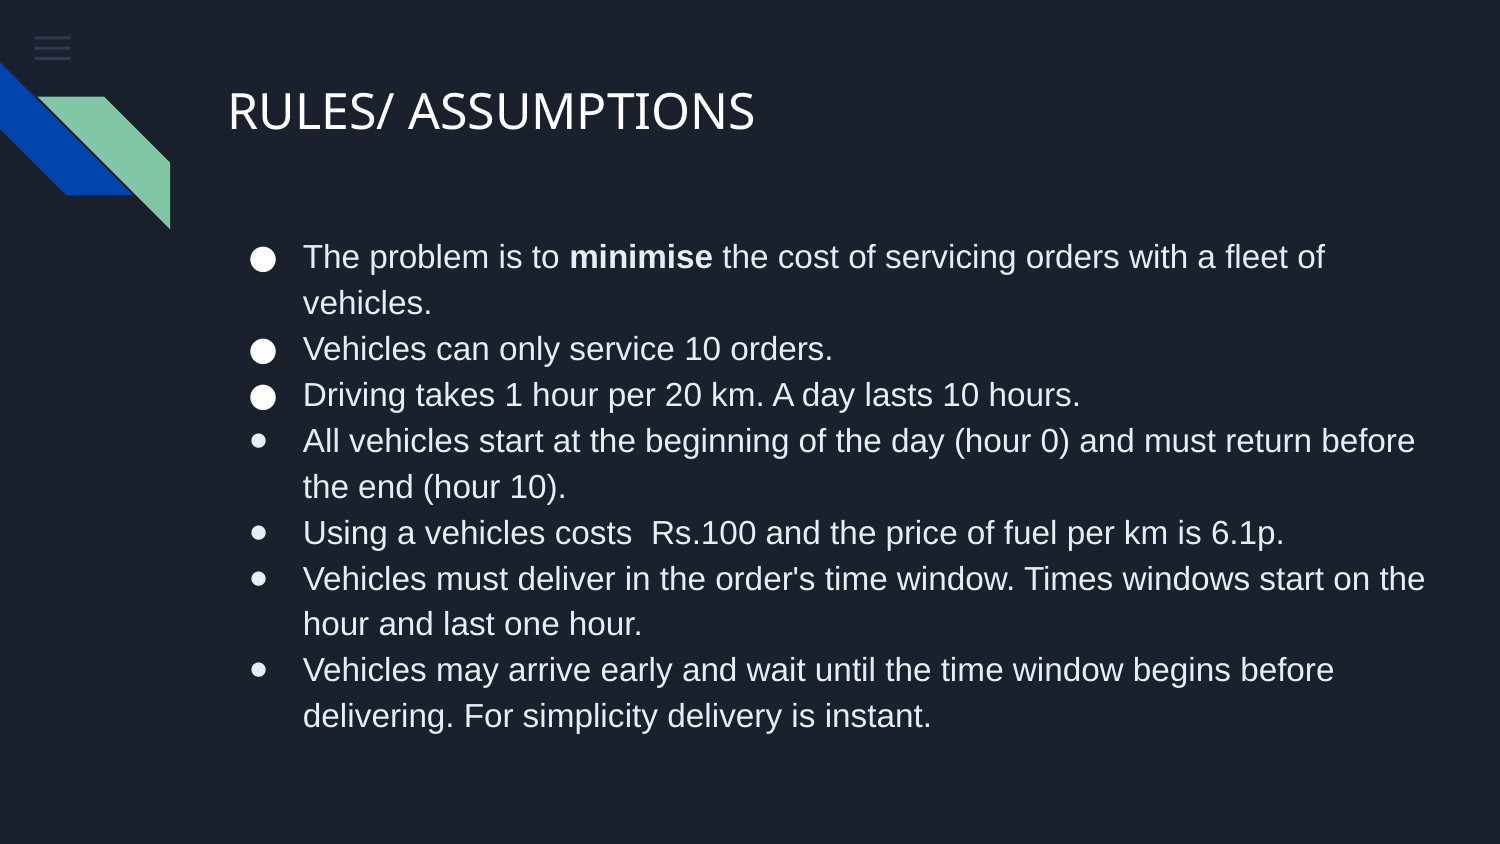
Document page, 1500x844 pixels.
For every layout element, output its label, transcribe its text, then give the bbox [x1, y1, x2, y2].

title RULES/ ASSUMPTIONS [212, 64, 1368, 214]
list The problem is to minimise the cost of servicing orders with a fleet of vehicles. Vehicles can only service 10 orders. Driving takes 1 hour per 20 km. A day lasts 10 hours. All vehicles start at the beginning of the day (hour 0) and must return before the end (hour 10). Using a vehicles costs Rs.100 and the price of fuel per km is 6.1p. Vehicles must deliver in the order's time window. Times windows start on the hour and last one hour. Vehicles may arrive early and wait until the time window begins before delivering. For simplicity delivery is instant. [212, 214, 1444, 804]
